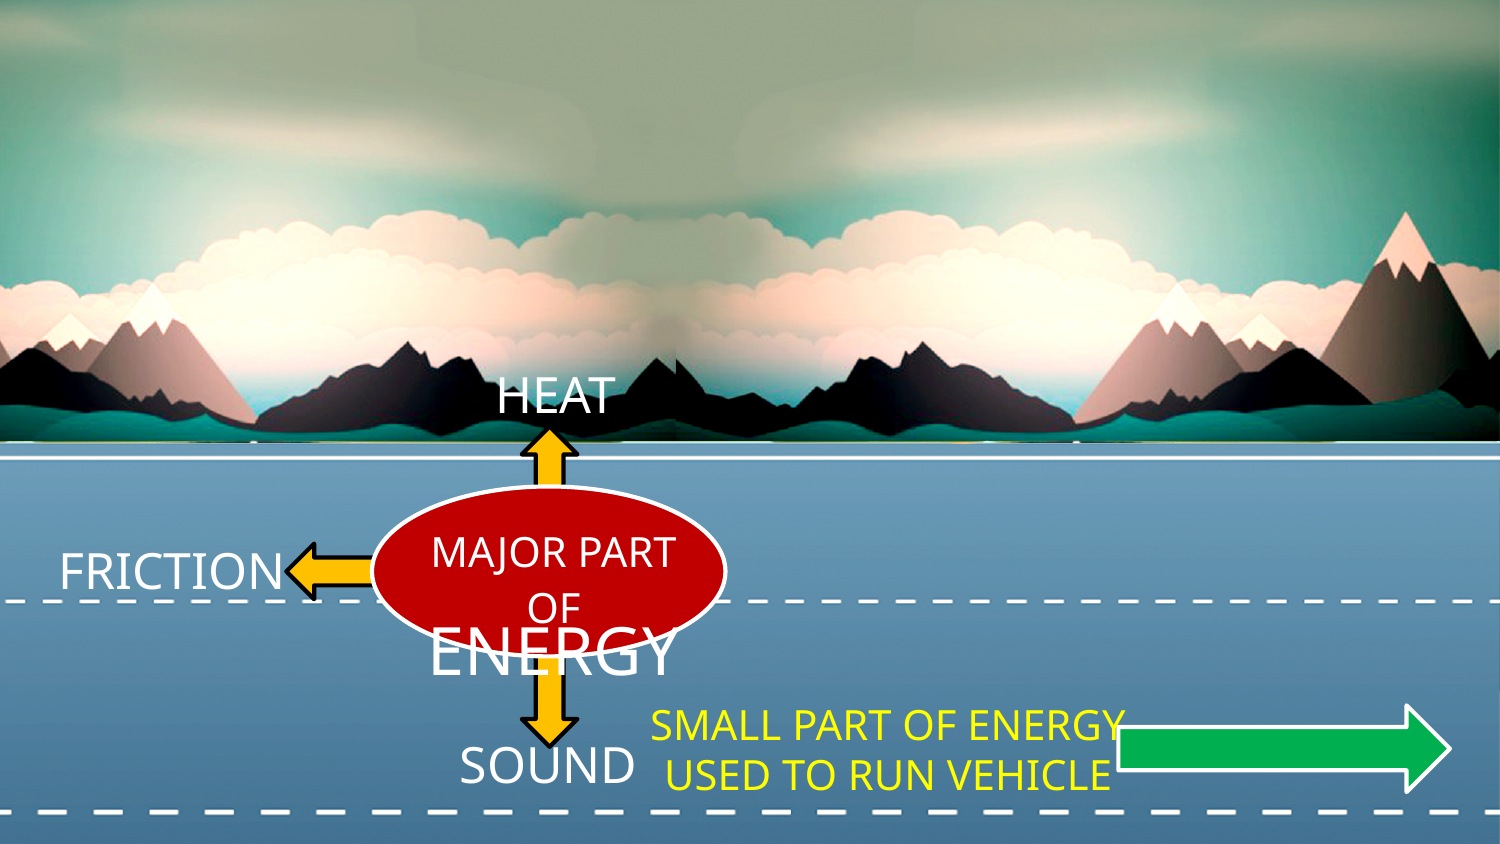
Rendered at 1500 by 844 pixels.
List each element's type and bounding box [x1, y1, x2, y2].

text_box [371, 486, 726, 657]
text_box [0, 0, 1500, 844]
text_box [59, 535, 366, 608]
text_box [453, 665, 644, 802]
text_box [488, 359, 623, 484]
